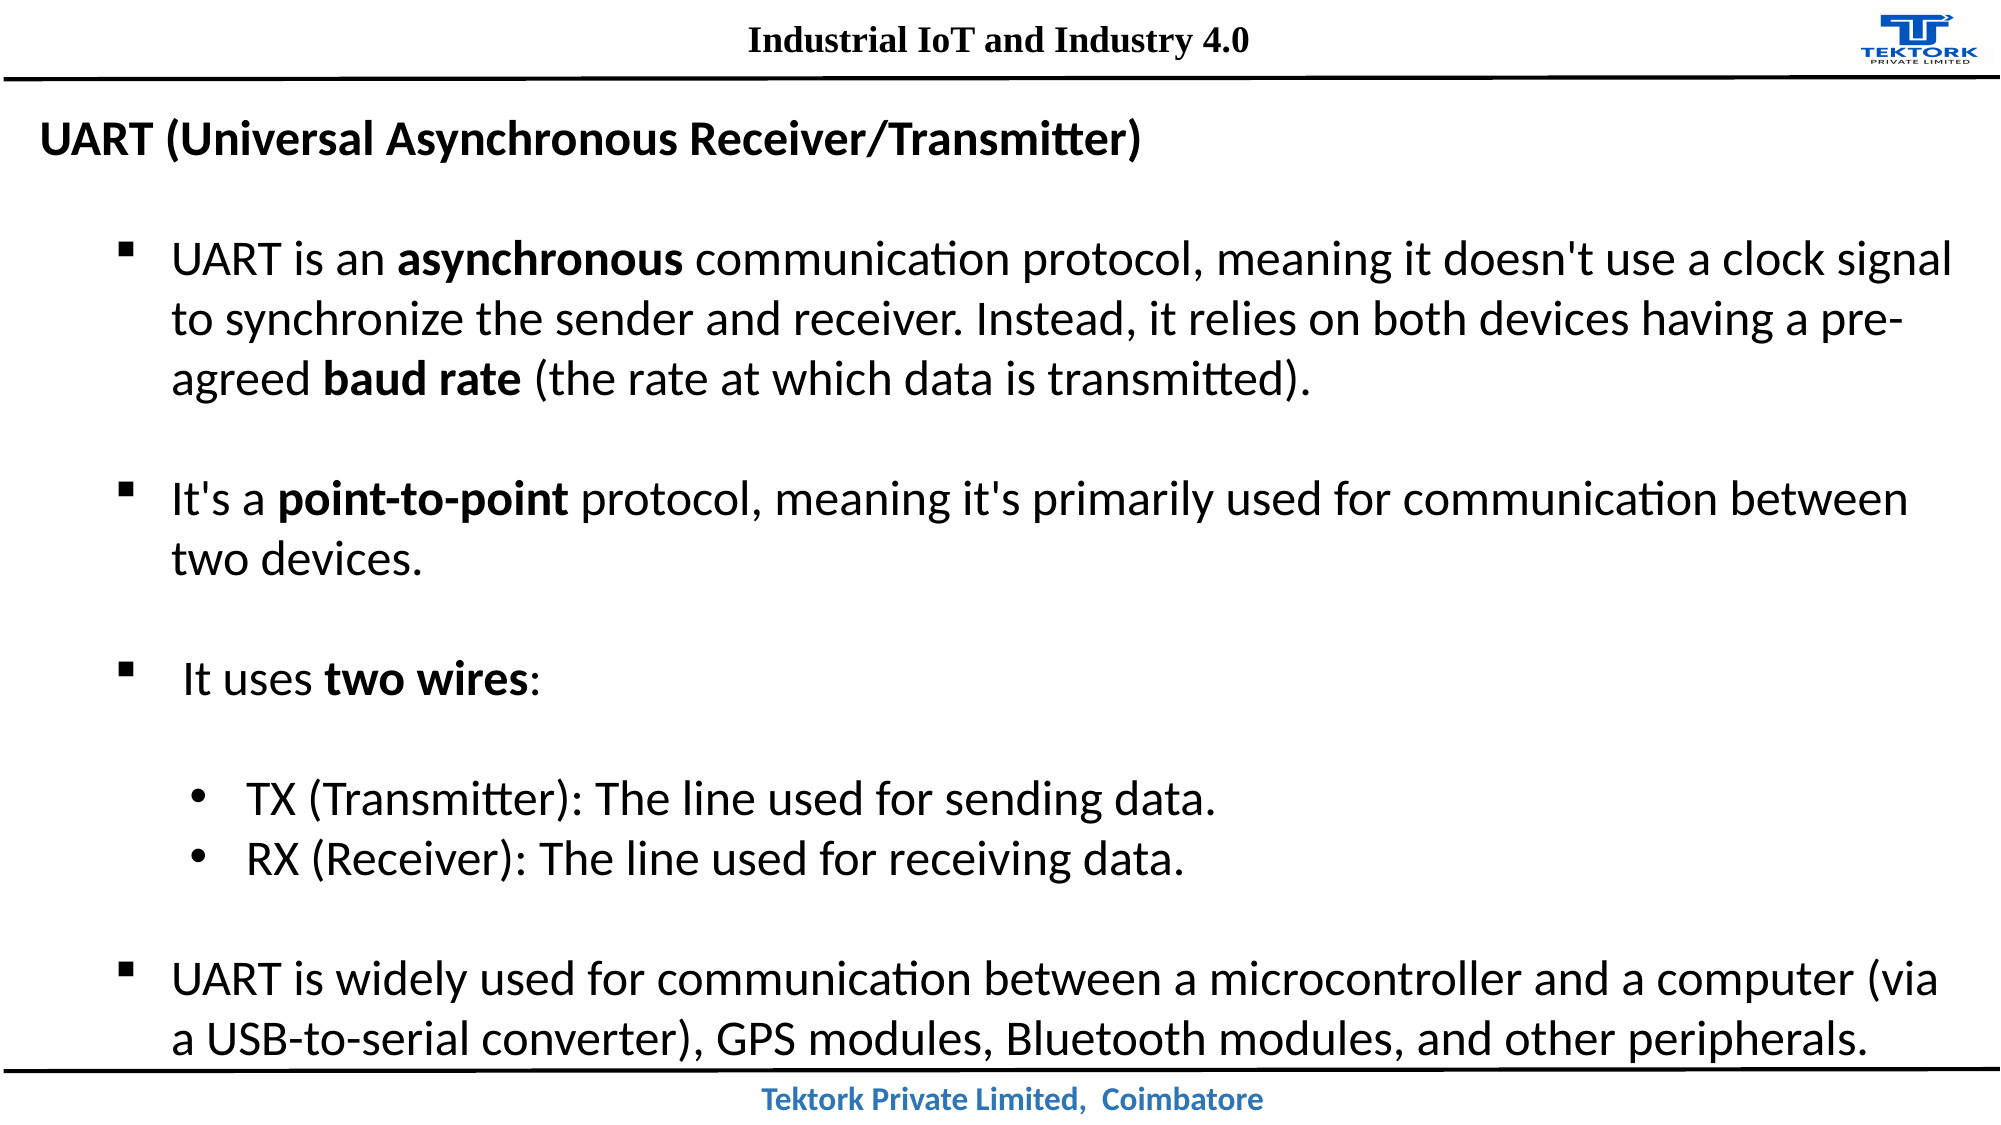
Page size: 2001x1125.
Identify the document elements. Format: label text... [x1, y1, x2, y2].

text_box Industrial IoT and Industry 4.0 [732, 7, 1267, 68]
text_box Tektork Private Limited, Coimbatore [419, 1073, 1608, 1125]
picture [1845, 1, 1995, 77]
text_box UART (Universal Asynchronous Receiver/Transmitter) UART is an asynchronous communication protocol, meaning it doesn't use a clock signal to synchronize the sender and receiver. Instead, it relies on both devices having a pre-agreed baud rate (the rate at which data is transmitted). It's a point-to-point protocol, meaning it's primarily used for communication between two devices. It uses two wires: TX (Transmitter): The line used for sending data. RX (Receiver): The line used for receiving data. UART is widely used for communication between a microcontroller and a computer (via a USB-to-serial converter), GPS modules, Bluetooth modules, and other peripherals. [24, 98, 1975, 1069]
